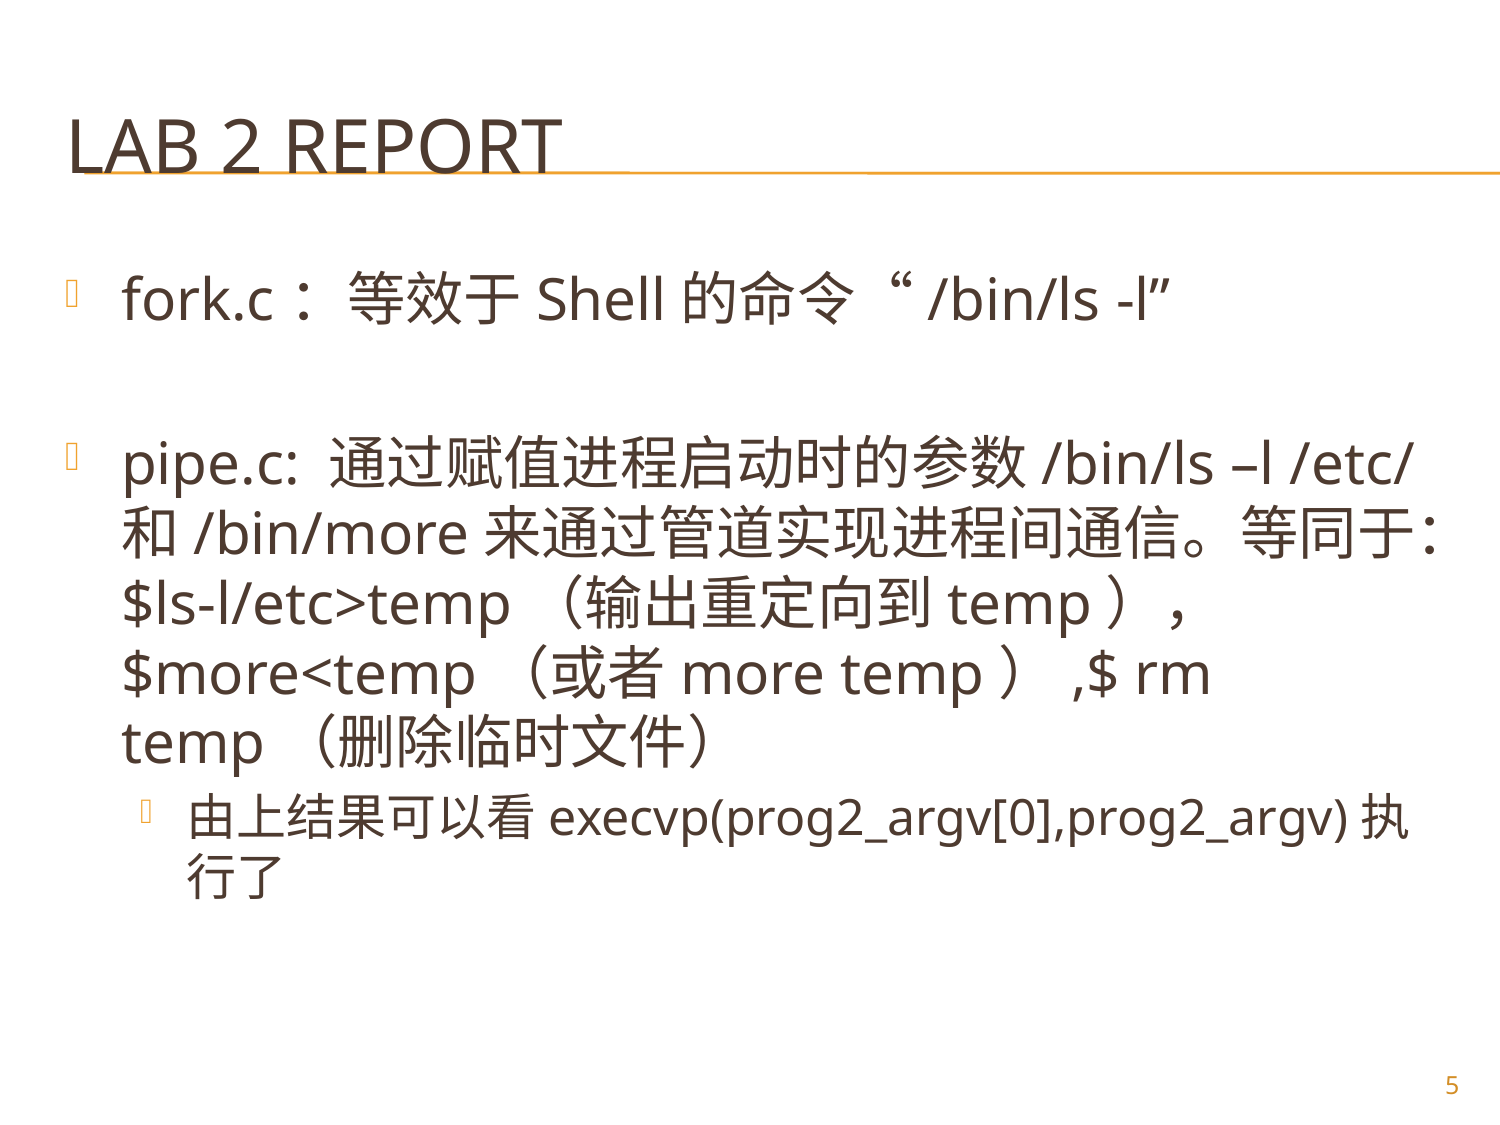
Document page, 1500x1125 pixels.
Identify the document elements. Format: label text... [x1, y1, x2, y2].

list fork.c：等效于Shell的命令“/bin/ls -l” pipe.c: 通过赋值进程启动时的参数/bin/ls –l /etc/ 和/bin/more来通过管道实现进程间通信。等同于：$ls-l/etc>temp（输出重定向到temp），$more<temp（或者more temp）,$ rm temp（删除临时文件） 由上结果可以看execvp(prog2_argv[0],prog2_argv)执行了 [50, 254, 1475, 998]
slide_number 5 [1350, 1061, 1475, 1103]
title Lab 2 report [50, 75, 1475, 213]
